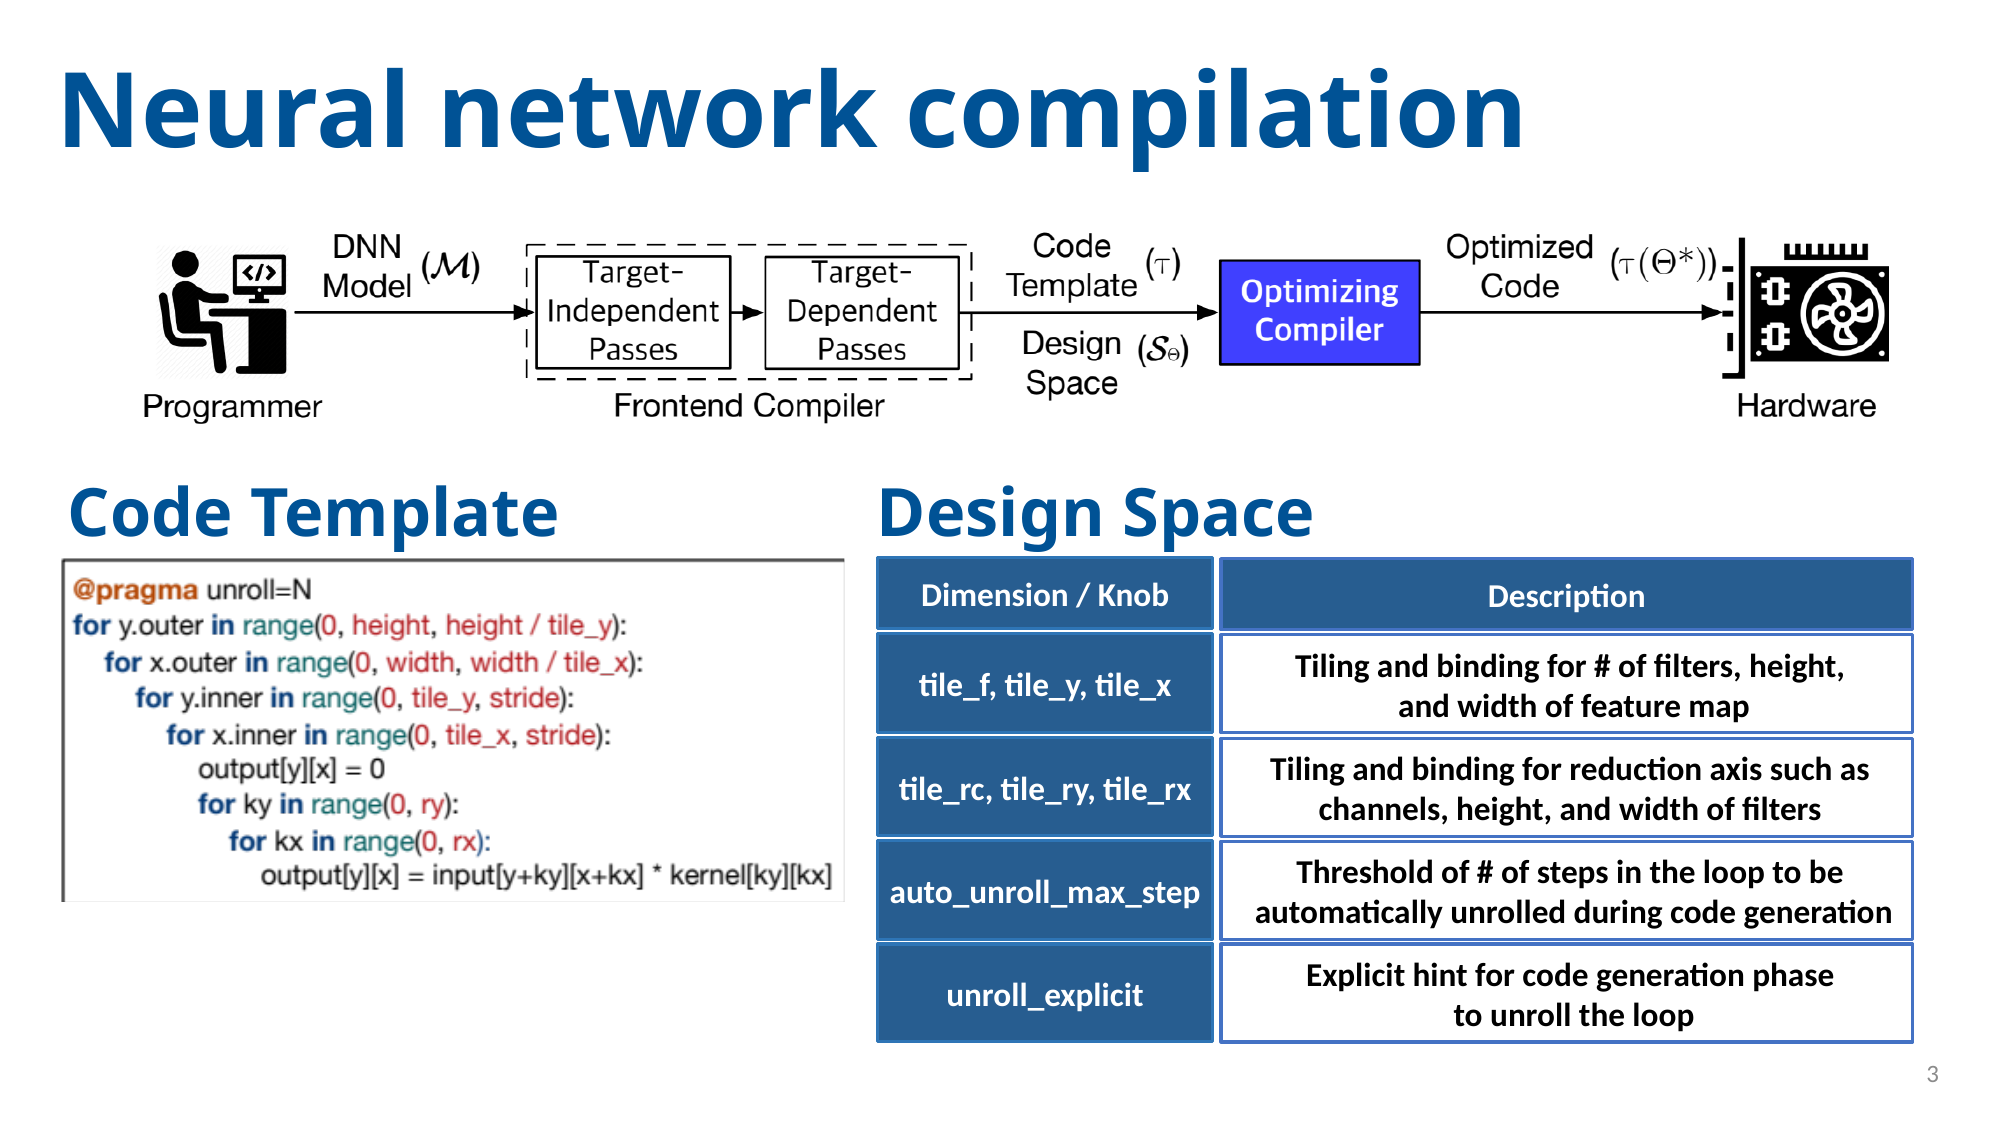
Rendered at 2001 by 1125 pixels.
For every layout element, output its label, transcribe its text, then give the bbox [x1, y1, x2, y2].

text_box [877, 557, 1913, 1043]
text_box Design Space [861, 466, 1582, 562]
picture [60, 557, 845, 902]
title Neural network compilation [41, 50, 1934, 195]
picture [135, 202, 1889, 430]
text_box Code Template [52, 466, 773, 562]
slide_number 2 [1504, 1042, 1955, 1103]
